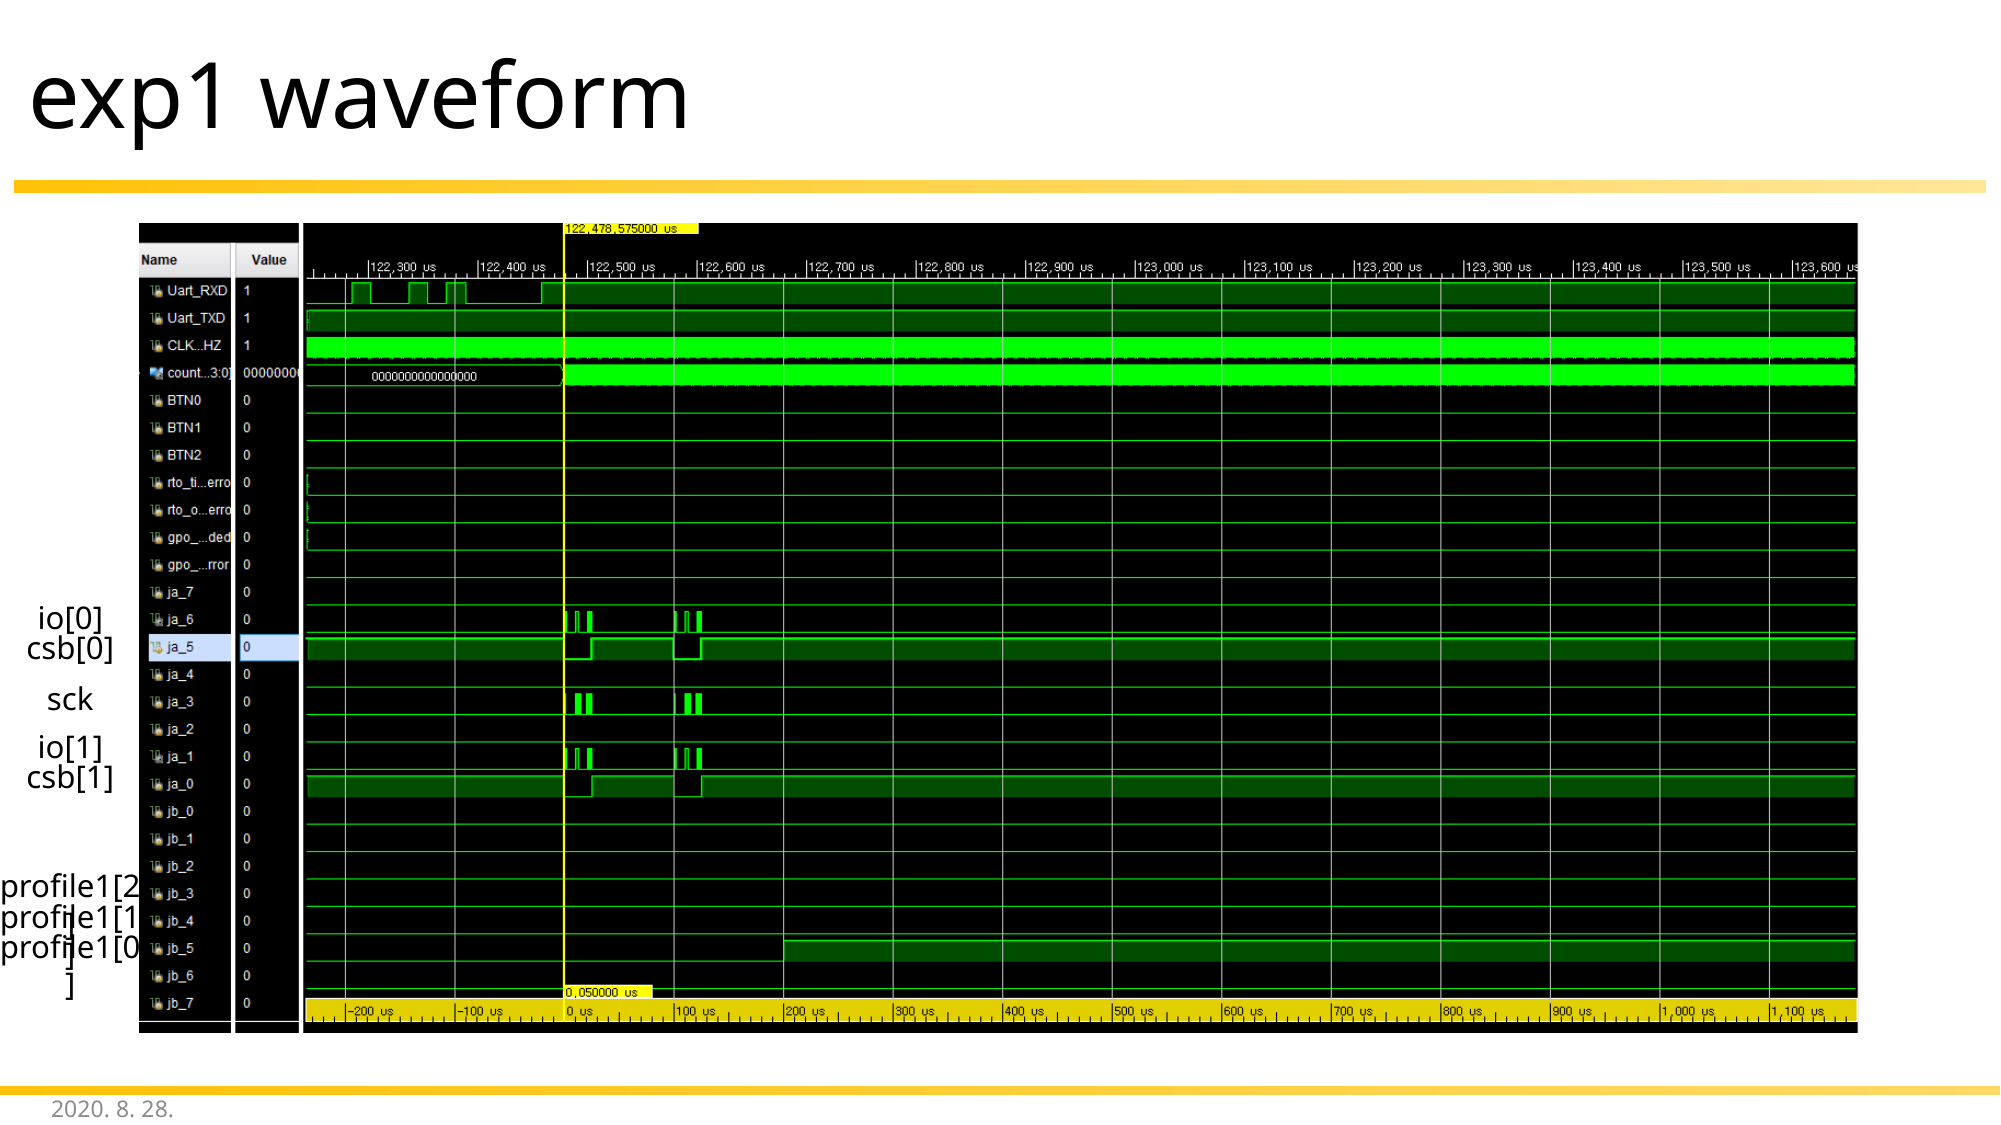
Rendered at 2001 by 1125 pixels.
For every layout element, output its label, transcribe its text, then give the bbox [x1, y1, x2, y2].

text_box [1948, 1087, 1956, 1094]
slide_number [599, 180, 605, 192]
text_box profile1[0] [0, 980, 139, 1010]
text_box [1008, 180, 1014, 192]
slide_number 2020. 8. 28. [36, 1078, 486, 1125]
text_box sck [0, 671, 139, 725]
picture [139, 223, 1861, 1033]
text_box csb[0] [0, 620, 139, 671]
text_box csb[1] [0, 750, 139, 803]
text_box profile1[1] [0, 949, 139, 980]
text_box [1697, 1087, 1703, 1094]
text_box io[1] [0, 725, 139, 750]
text_box io[0] [0, 590, 139, 620]
text_box [1578, 1087, 1584, 1094]
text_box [1416, 180, 1423, 192]
text_box profile1[2] [0, 859, 139, 949]
title exp1 waveform [13, 25, 1986, 173]
